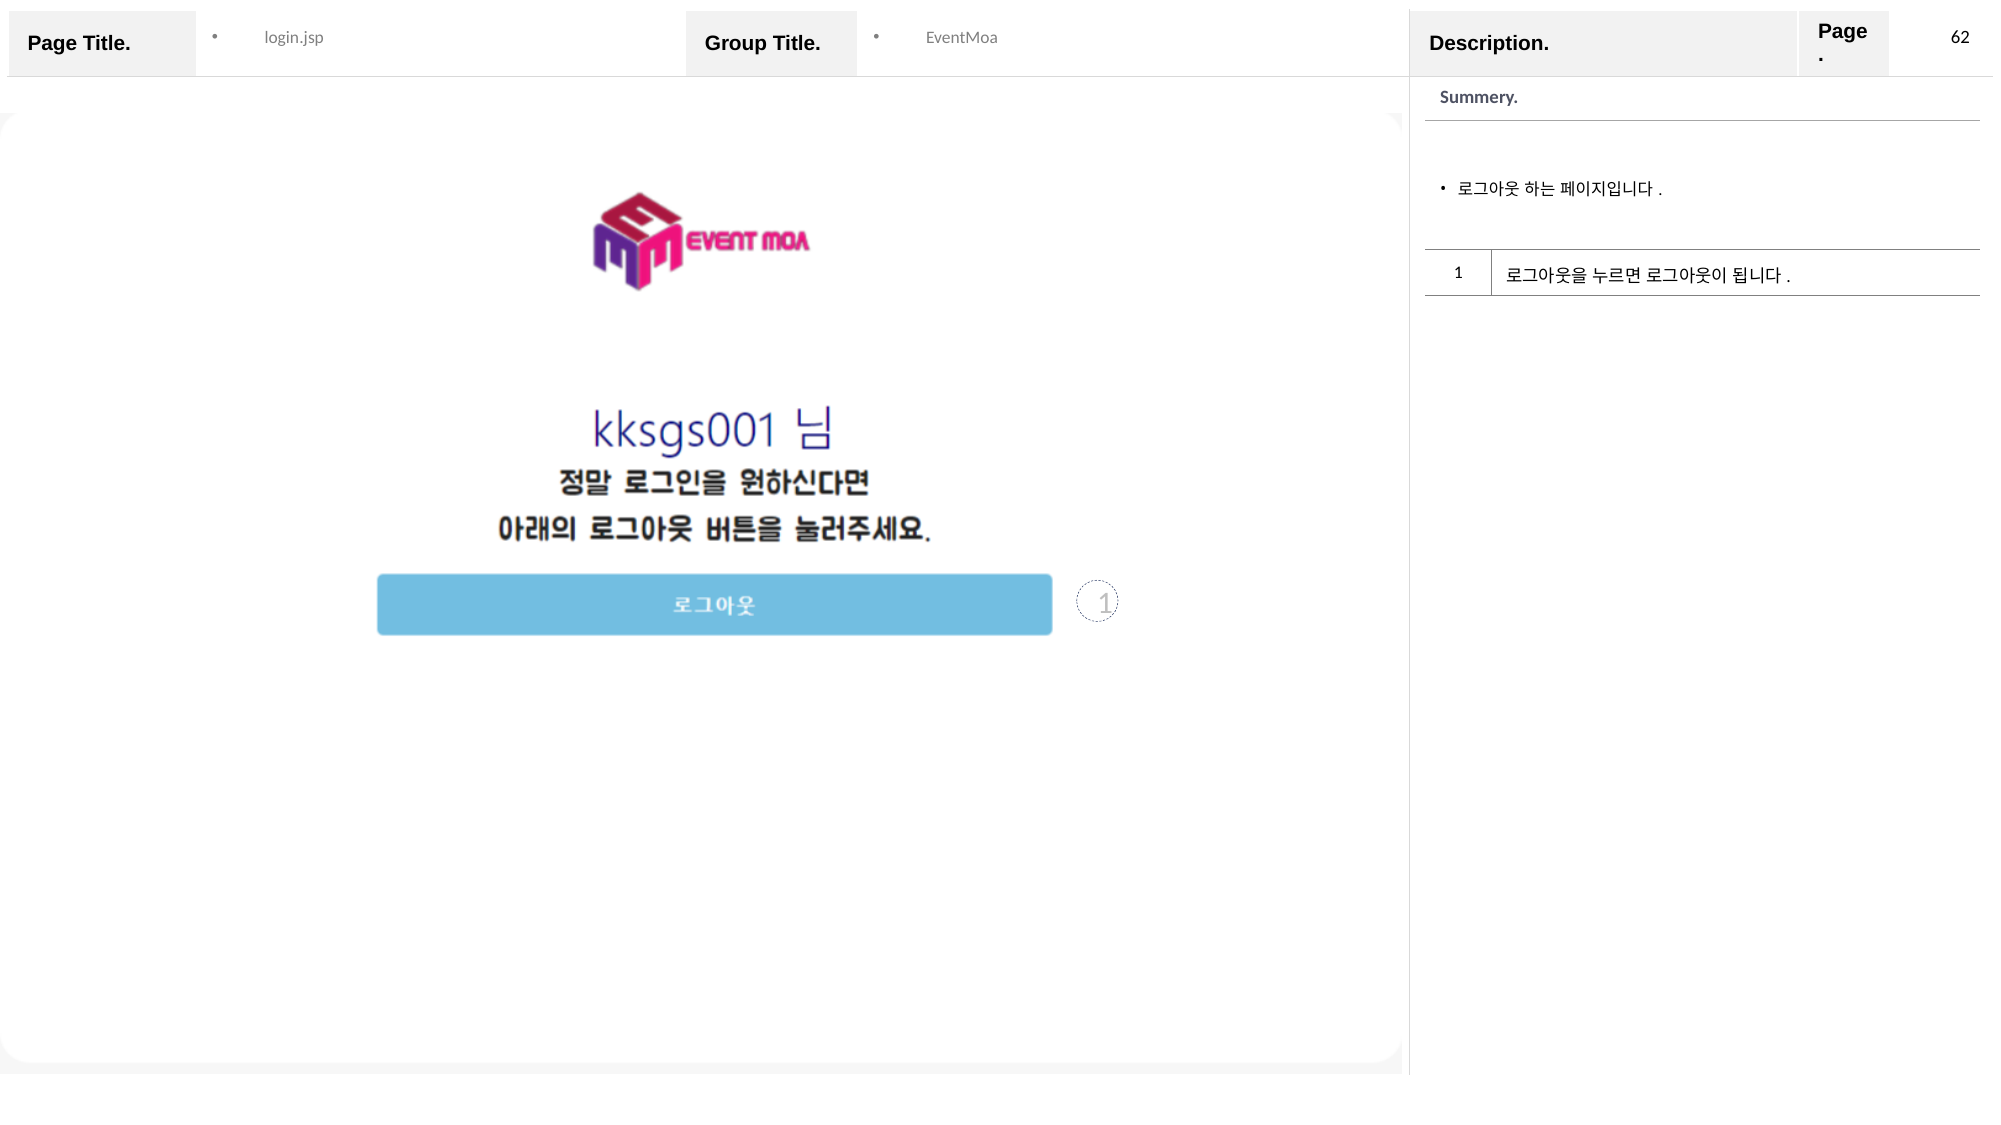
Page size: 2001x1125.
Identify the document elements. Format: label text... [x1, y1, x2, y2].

list login.jsp [196, 18, 684, 55]
table_cell 로그아웃 하는 페이지입니다. [1425, 121, 1980, 249]
table_header Summery. [1425, 78, 1980, 120]
list EventMoa [858, 18, 1405, 55]
table_cell 1 [1425, 250, 1491, 295]
picture [0, 113, 1403, 1075]
text_box 62 [1936, 17, 1985, 55]
table_cell 로그아웃을 누르면 로그아웃이 됩니다. [1492, 250, 1980, 295]
